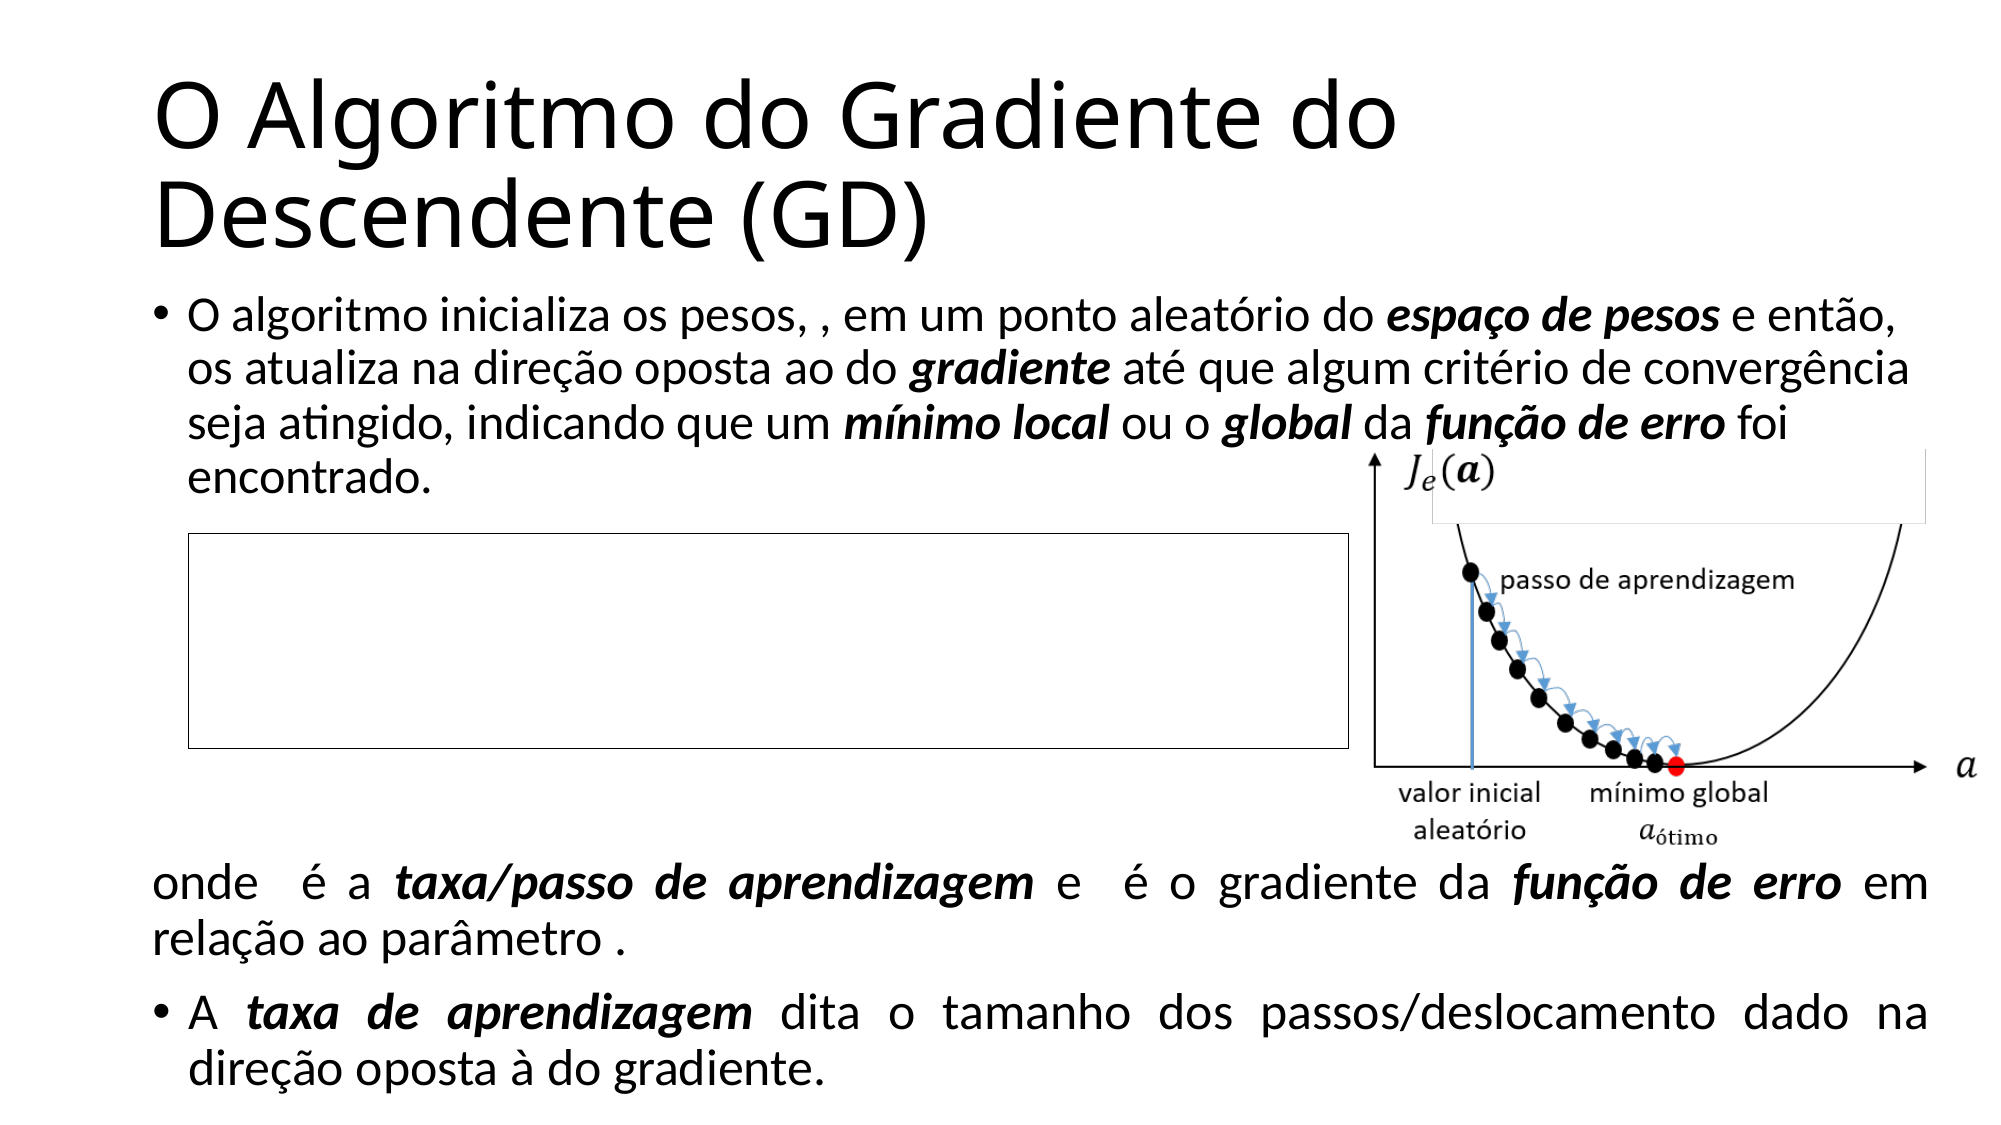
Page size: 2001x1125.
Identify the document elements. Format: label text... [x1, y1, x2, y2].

title O Algoritmo do Gradiente do Descendente (GD) [137, 59, 1946, 278]
picture [1361, 449, 1981, 848]
